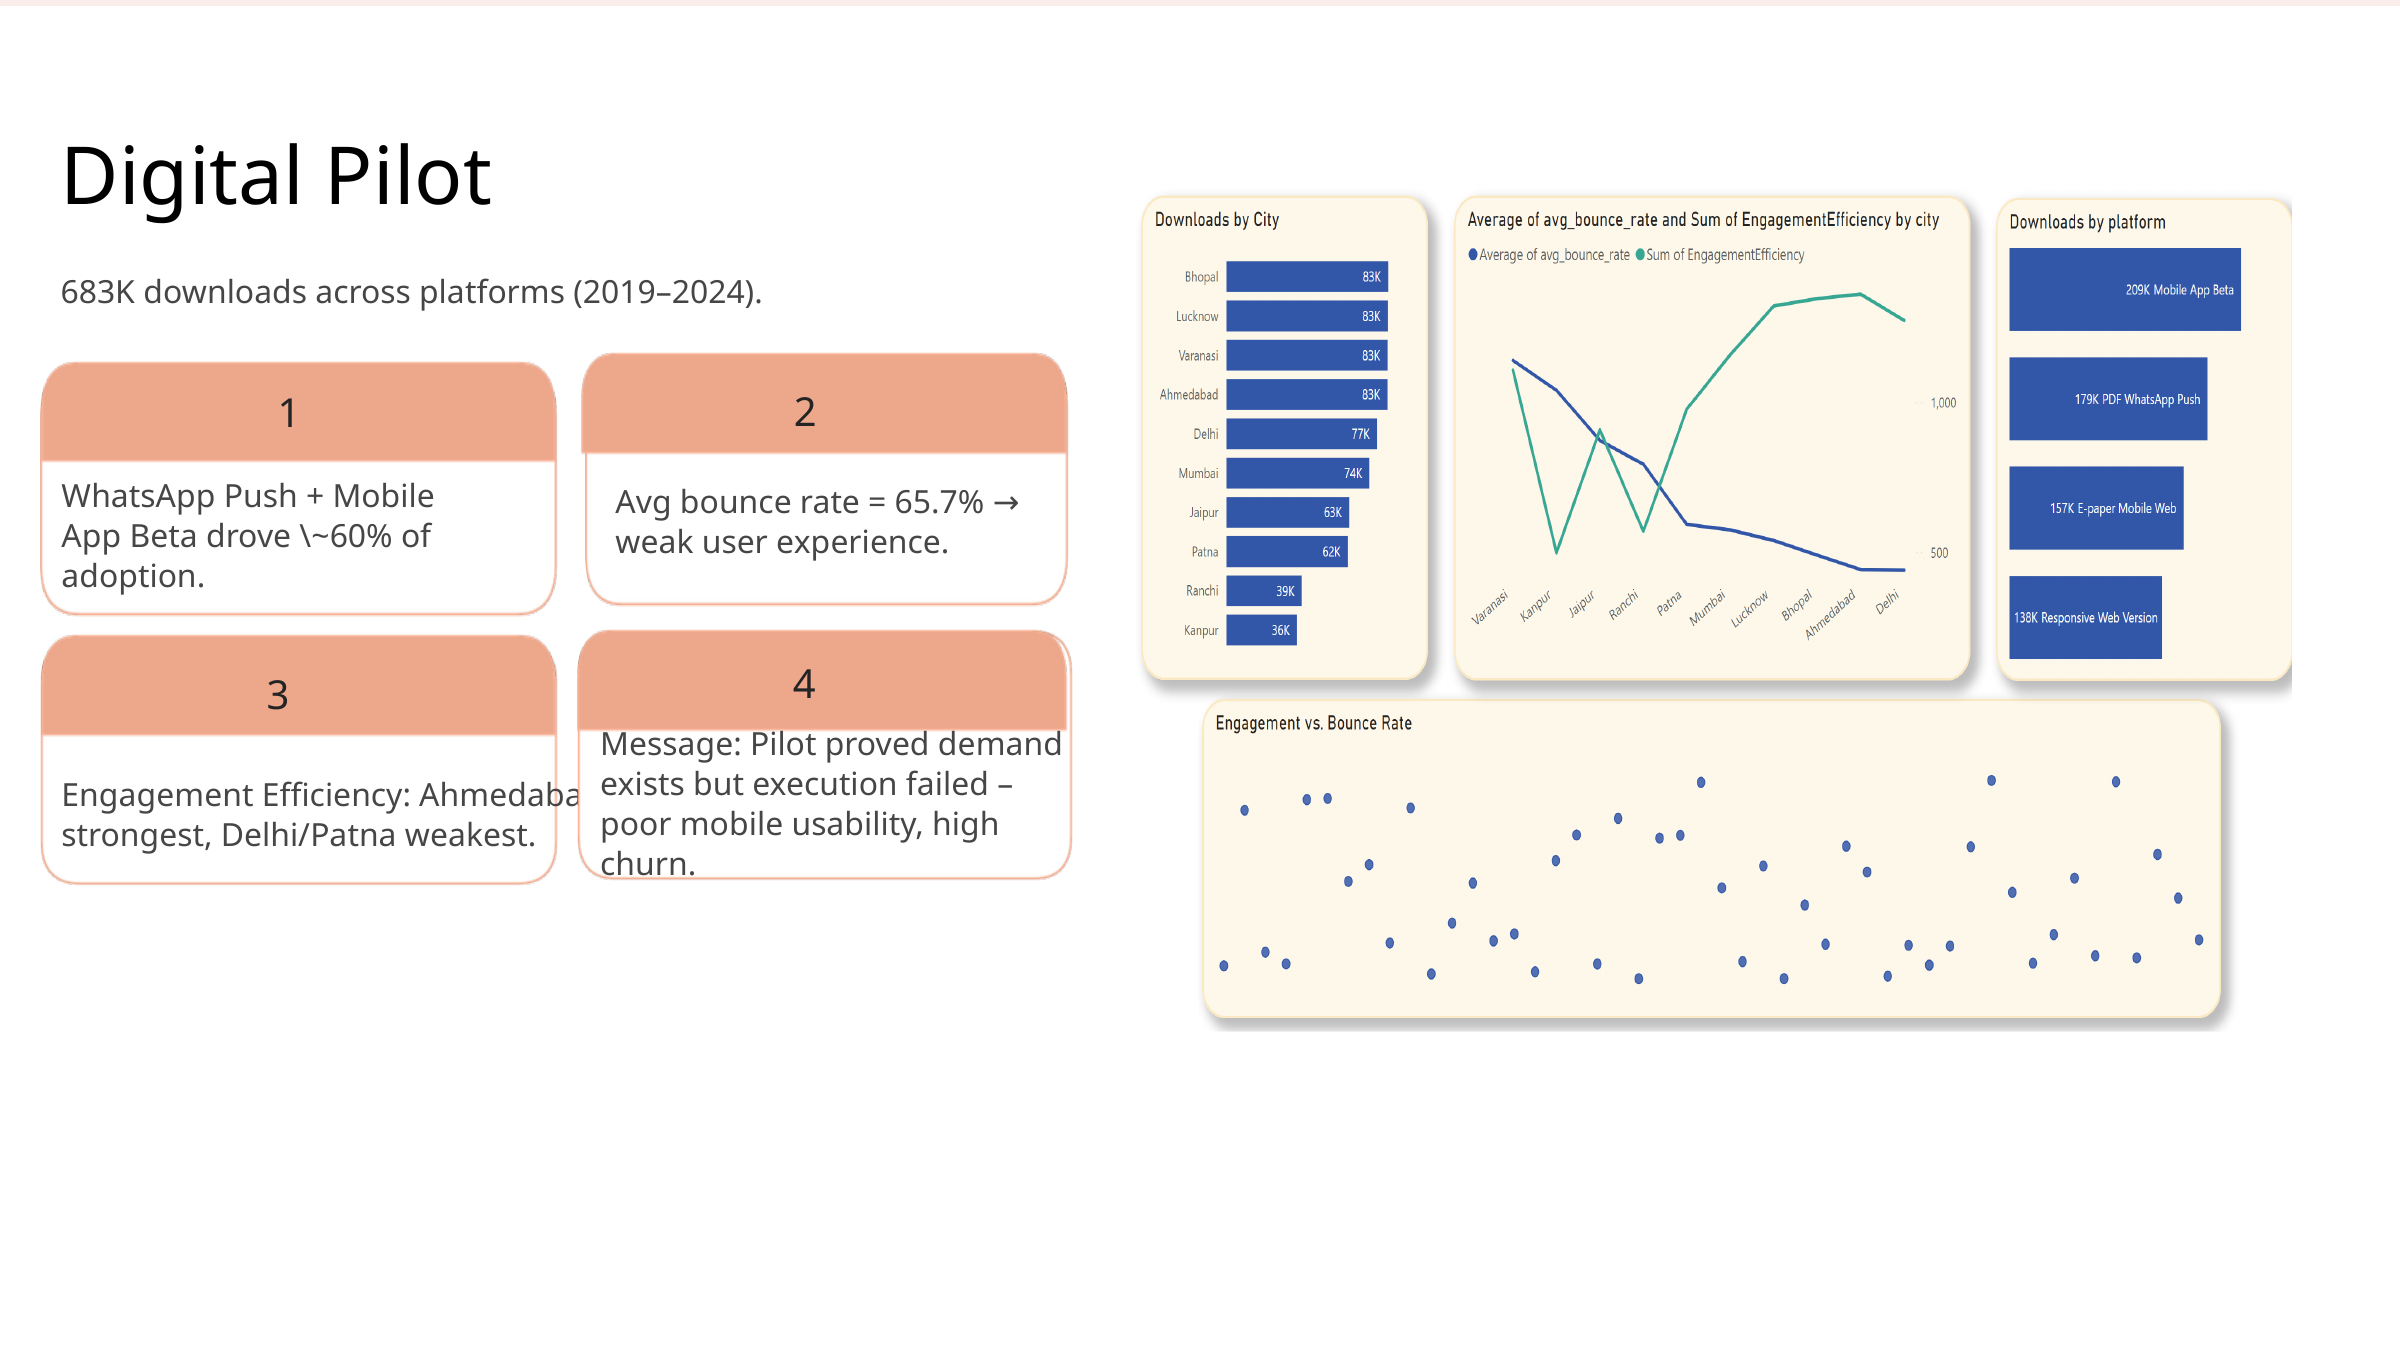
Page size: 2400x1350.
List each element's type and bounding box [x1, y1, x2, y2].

text_box [40, 361, 558, 617]
text_box [580, 352, 1103, 607]
text_box [576, 629, 1073, 881]
text_box [40, 634, 653, 886]
picture [0, 0, 2400, 1350]
